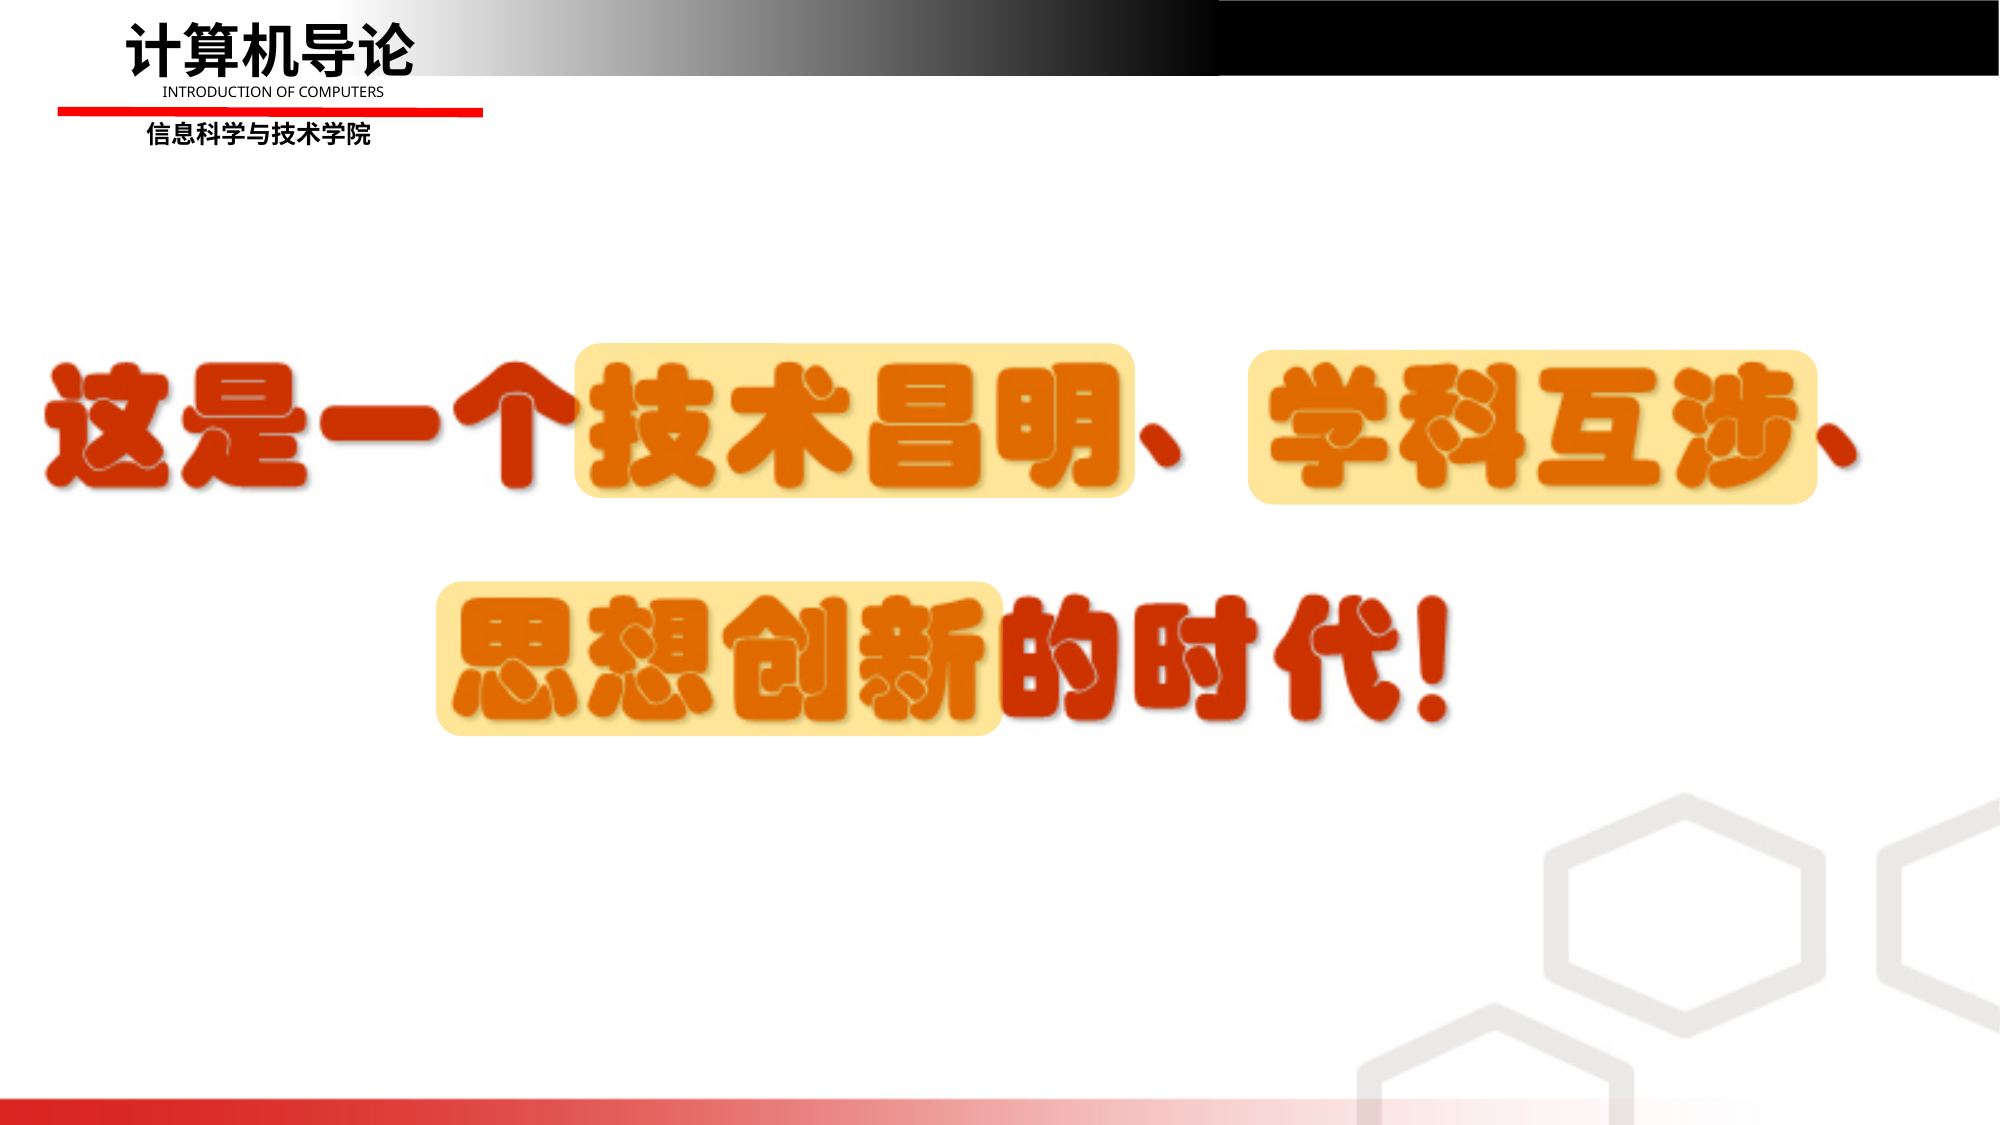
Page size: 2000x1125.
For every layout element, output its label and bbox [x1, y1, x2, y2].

picture [0, 168, 2000, 1125]
